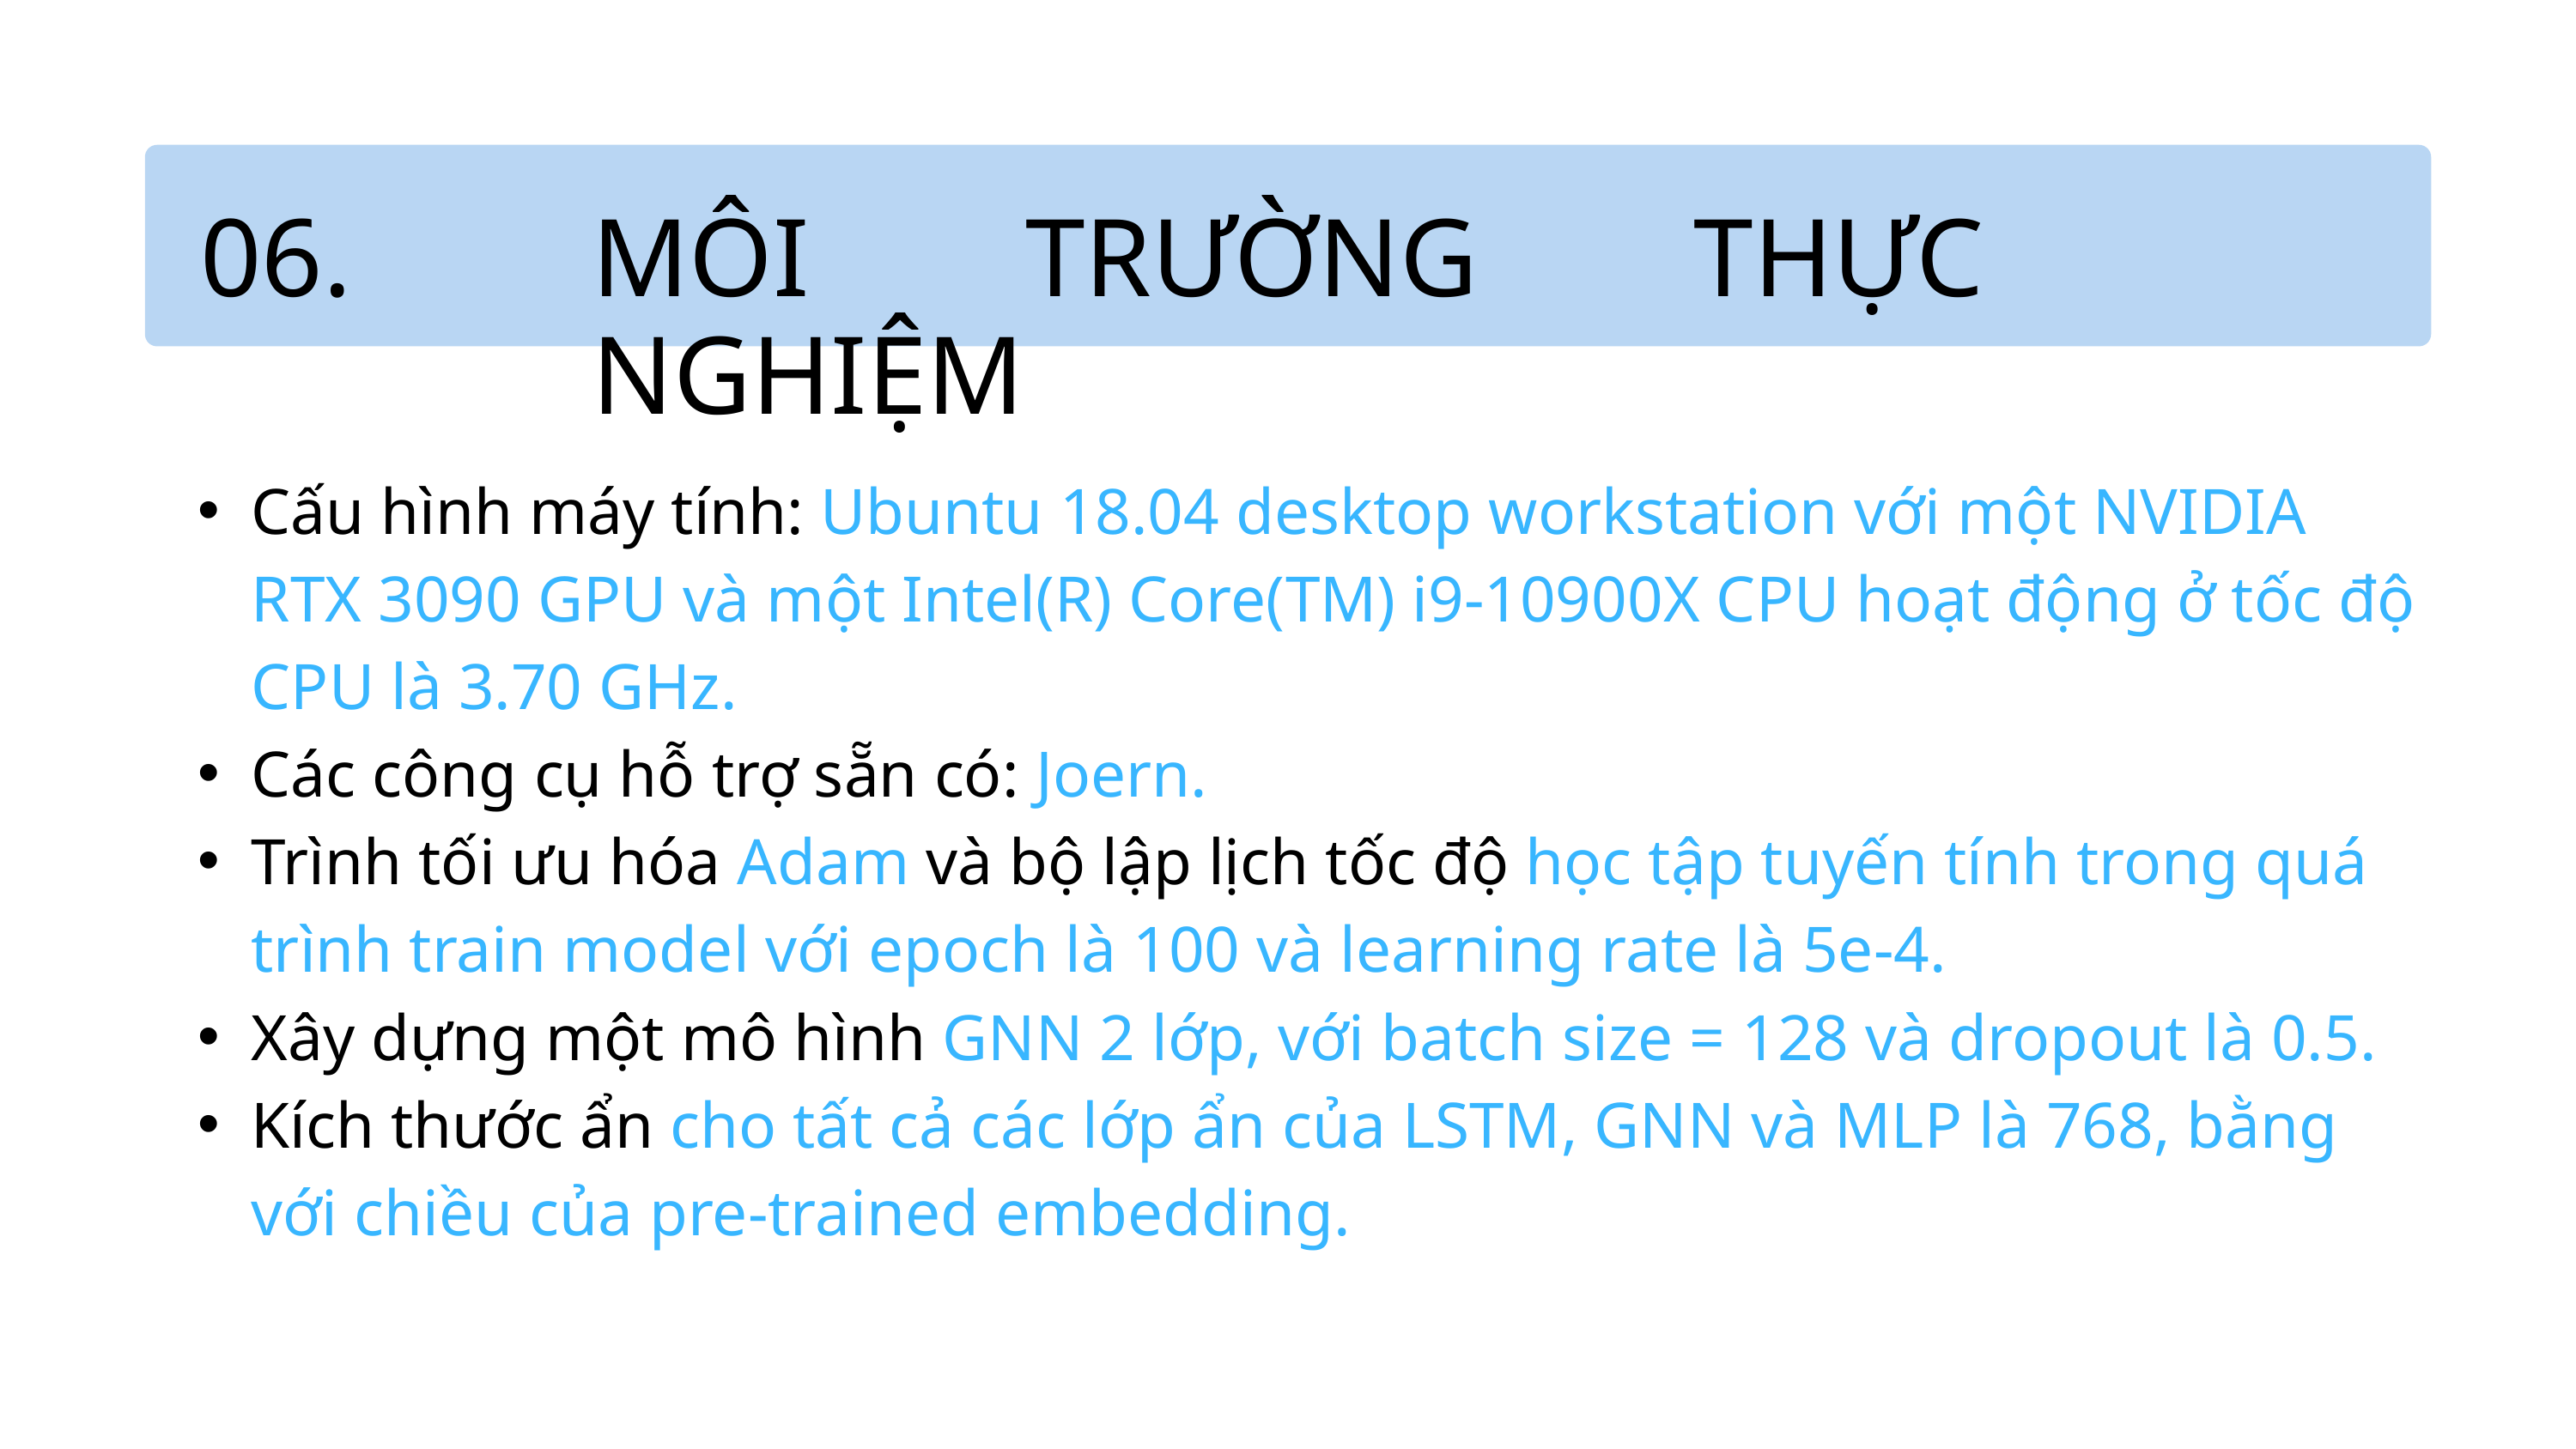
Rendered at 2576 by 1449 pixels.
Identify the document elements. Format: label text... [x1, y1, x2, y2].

text_box Cấu hình máy tính: Ubuntu 18.04 desktop workstation với một NVIDIA RTX 3090 GPU và một Intel(R) Core(TM) i9-10900X CPU hoạt động ở tốc độ C﻿PU là 3.70 GHz. Các công cụ hỗ trợ sẵn có: Joern. Trình tối ưu hóa Adam và bộ lập lịch tốc độ học tập tuyến tính trong quá trình train model với epoch là 100 và learning rate là 5e-4. Xây dựng một mô hình GNN 2 lớp, với batch size = 128 và dropout là 0.5. Kích thước ẩn cho tất cả các lớp ẩn của LSTM, GNN và MLP là 768, bằng với chiều của pre-trained embedding. [144, 458, 2432, 1248]
text_box MÔI TRƯỜNG THỰC NGHIỆM [592, 356, 1984, 436]
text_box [144, 144, 2432, 347]
